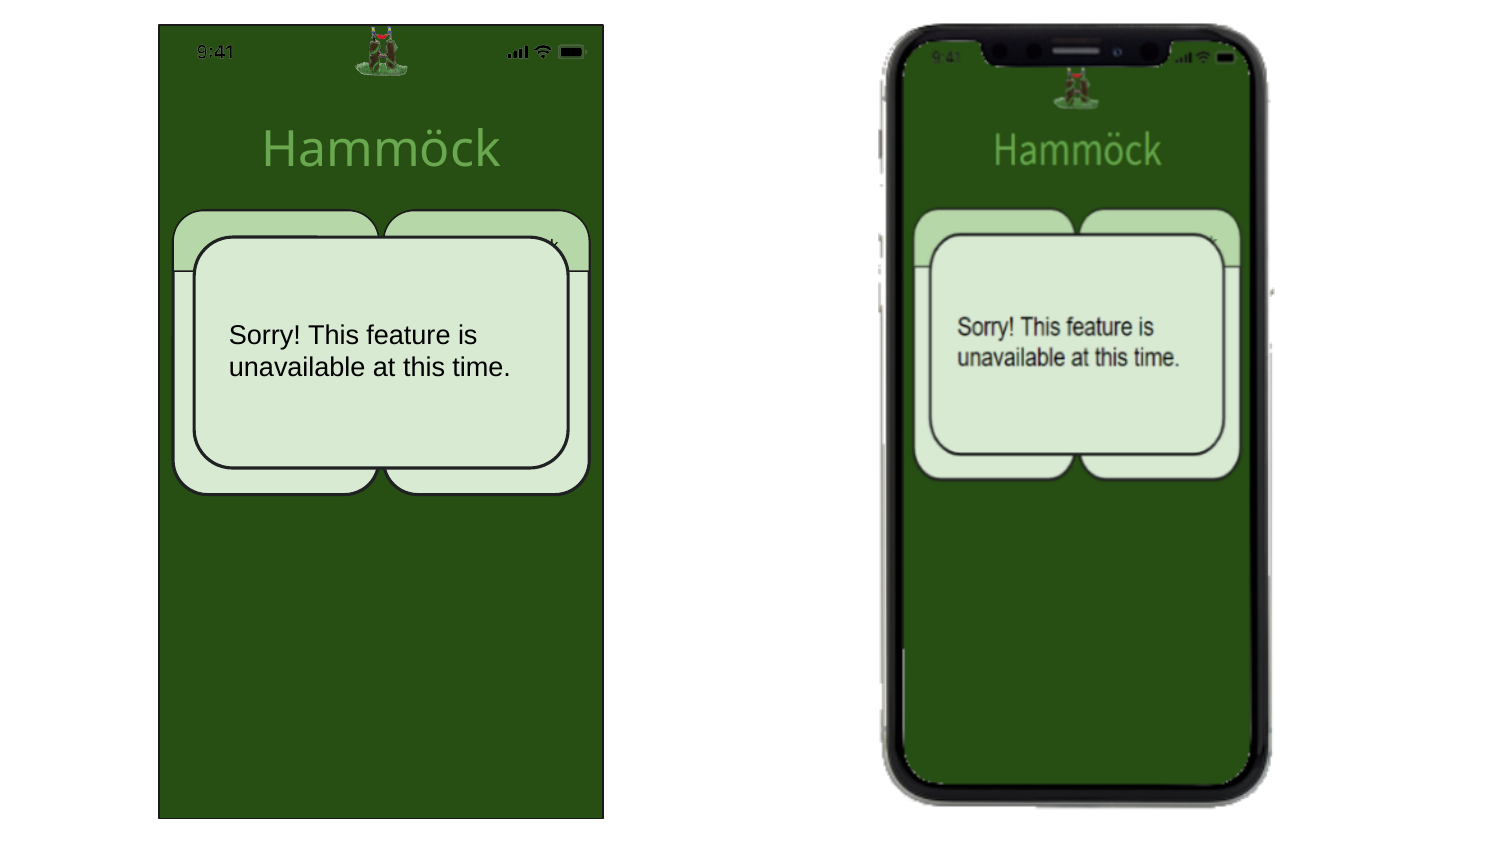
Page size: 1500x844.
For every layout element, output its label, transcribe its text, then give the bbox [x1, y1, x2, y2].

text_box Group 7 Gang [173, 210, 379, 272]
picture [821, 0, 1331, 844]
picture [158, 24, 604, 77]
text_box [159, 83, 604, 819]
text_box Hammöck [173, 101, 590, 192]
text_box Add new Hammöck [383, 210, 590, 272]
text_box [173, 272, 378, 495]
text_box [194, 237, 569, 469]
text_box Sorry! This feature is unavailable at this time. [214, 302, 549, 397]
text_box [384, 272, 590, 495]
